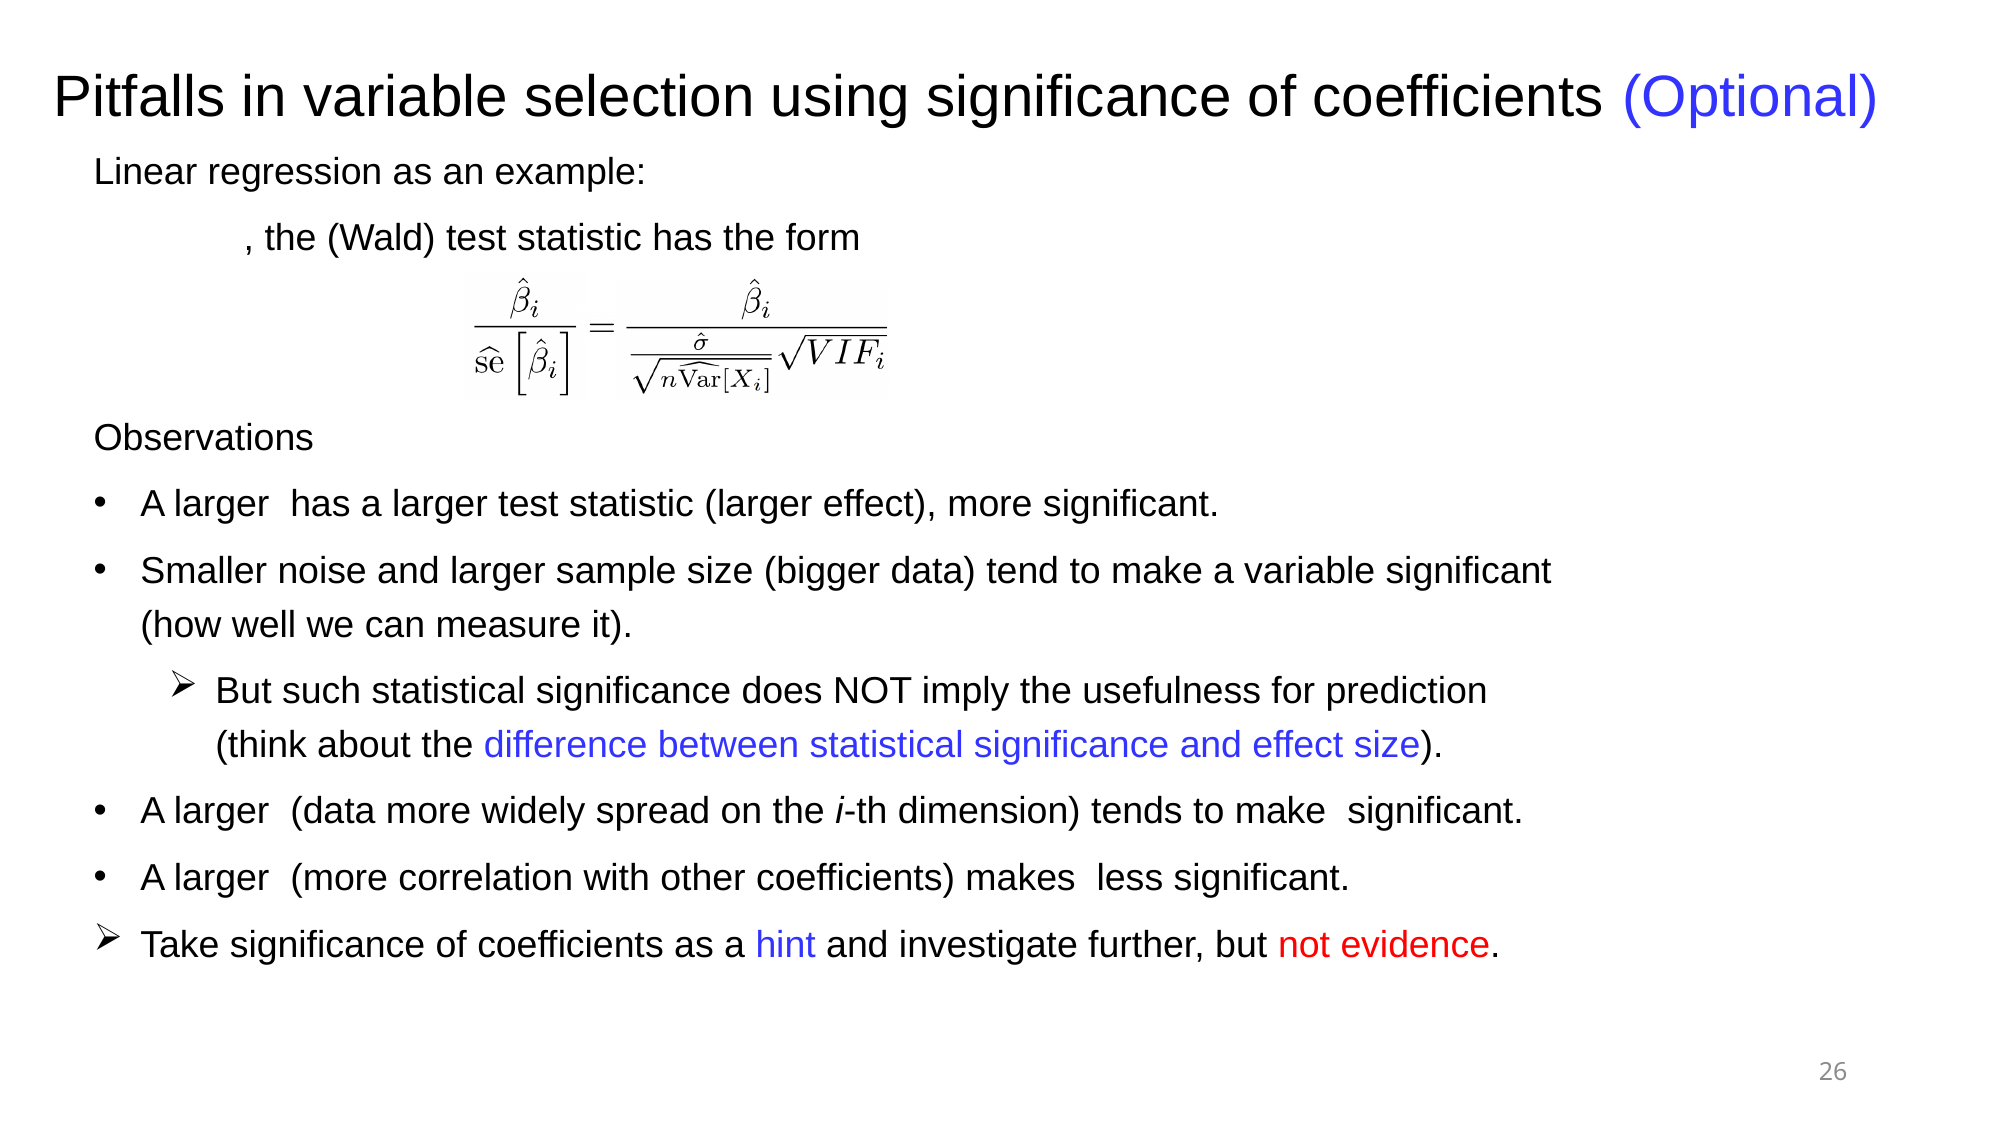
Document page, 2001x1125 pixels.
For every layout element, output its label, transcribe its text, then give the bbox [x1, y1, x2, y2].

text_box Pitfalls in variable selection using significance of coefficients (Optional) [52, 21, 1944, 129]
slide_number 26 [1412, 1042, 1863, 1103]
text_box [462, 269, 891, 403]
